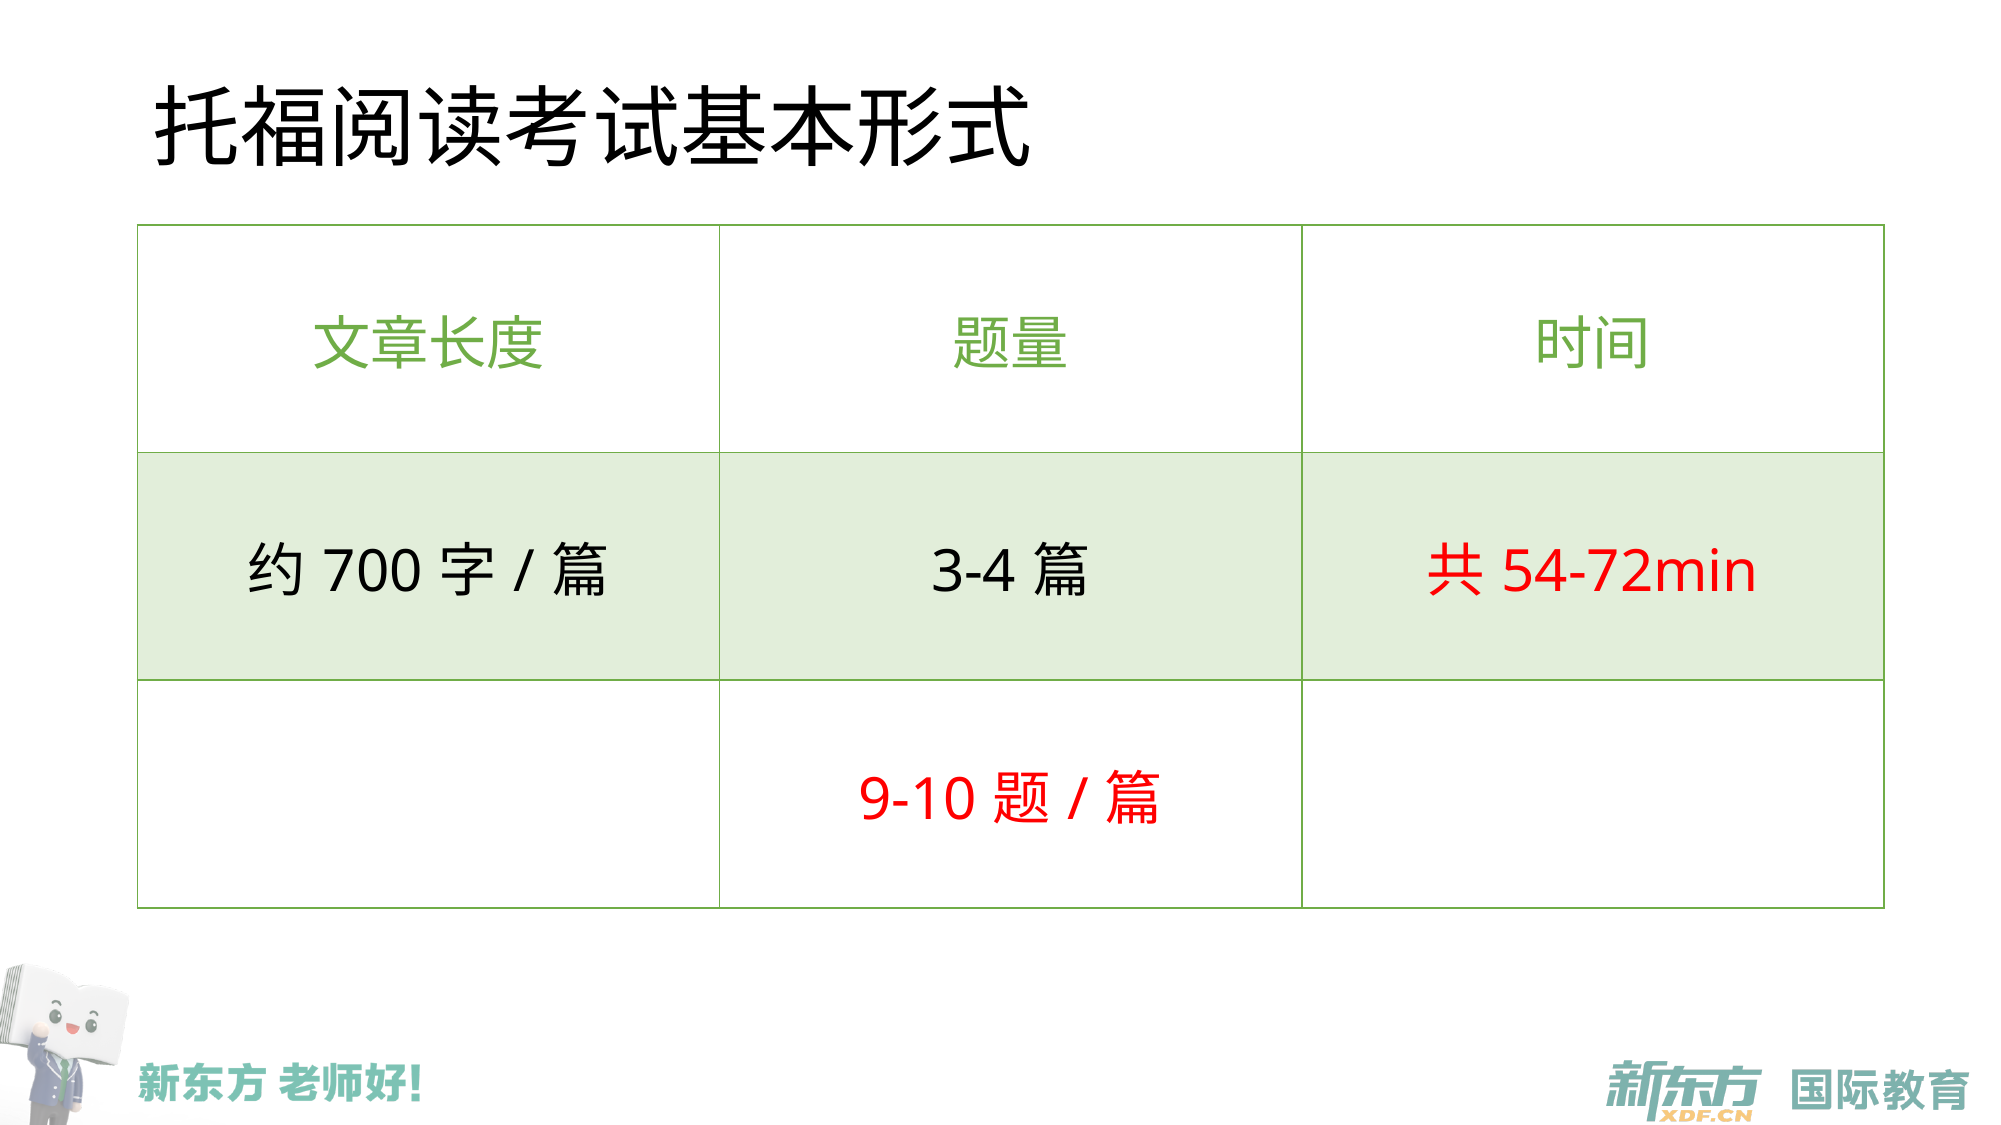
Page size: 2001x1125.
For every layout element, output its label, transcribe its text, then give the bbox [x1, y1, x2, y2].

table_header 题量 [720, 226, 1301, 452]
table_cell 20 [1572, 1036, 2000, 1125]
table_cell 20 [138, 1062, 420, 1102]
table_cell 共54-72min [1303, 453, 1883, 679]
table_cell [1303, 681, 1883, 907]
title 托福阅读考试基本形式 [137, 59, 1863, 190]
table_cell [138, 681, 719, 907]
table_cell 3-4篇 [720, 453, 1301, 679]
table_cell 9-10题/篇 [720, 681, 1301, 907]
table_header 时间 [1303, 226, 1883, 452]
table_header 文章长度 [138, 226, 719, 452]
table_cell 约700字/篇 [138, 453, 719, 679]
